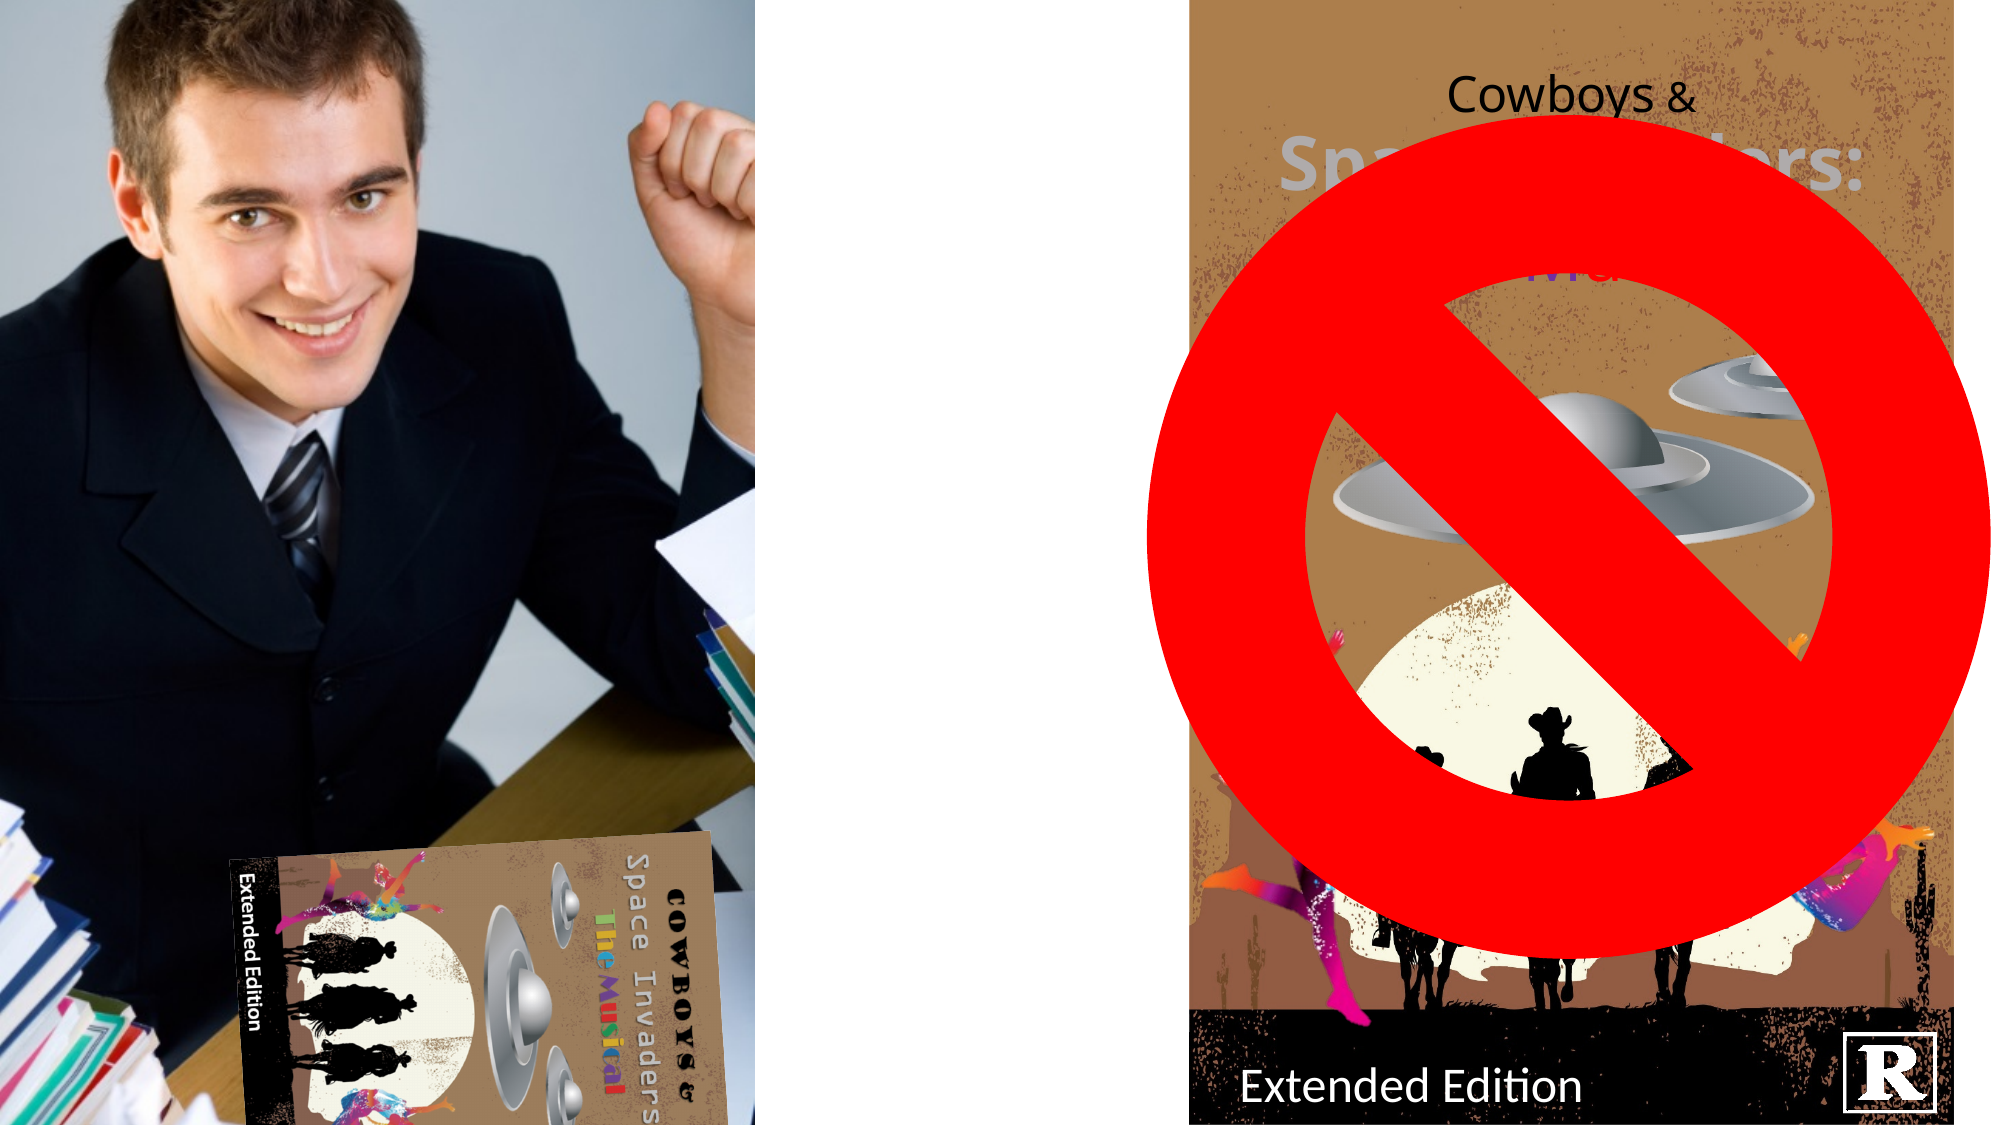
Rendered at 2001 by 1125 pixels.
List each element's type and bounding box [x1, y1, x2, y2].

picture [1659, 603, 1991, 982]
text_box [1189, 0, 1954, 1125]
picture [1131, 599, 1450, 1037]
picture [1842, 1032, 1937, 1114]
picture [0, 0, 755, 1125]
text_box [1954, 362, 1992, 603]
text_box [1145, 350, 1189, 599]
text_box [1214, 108, 1932, 563]
